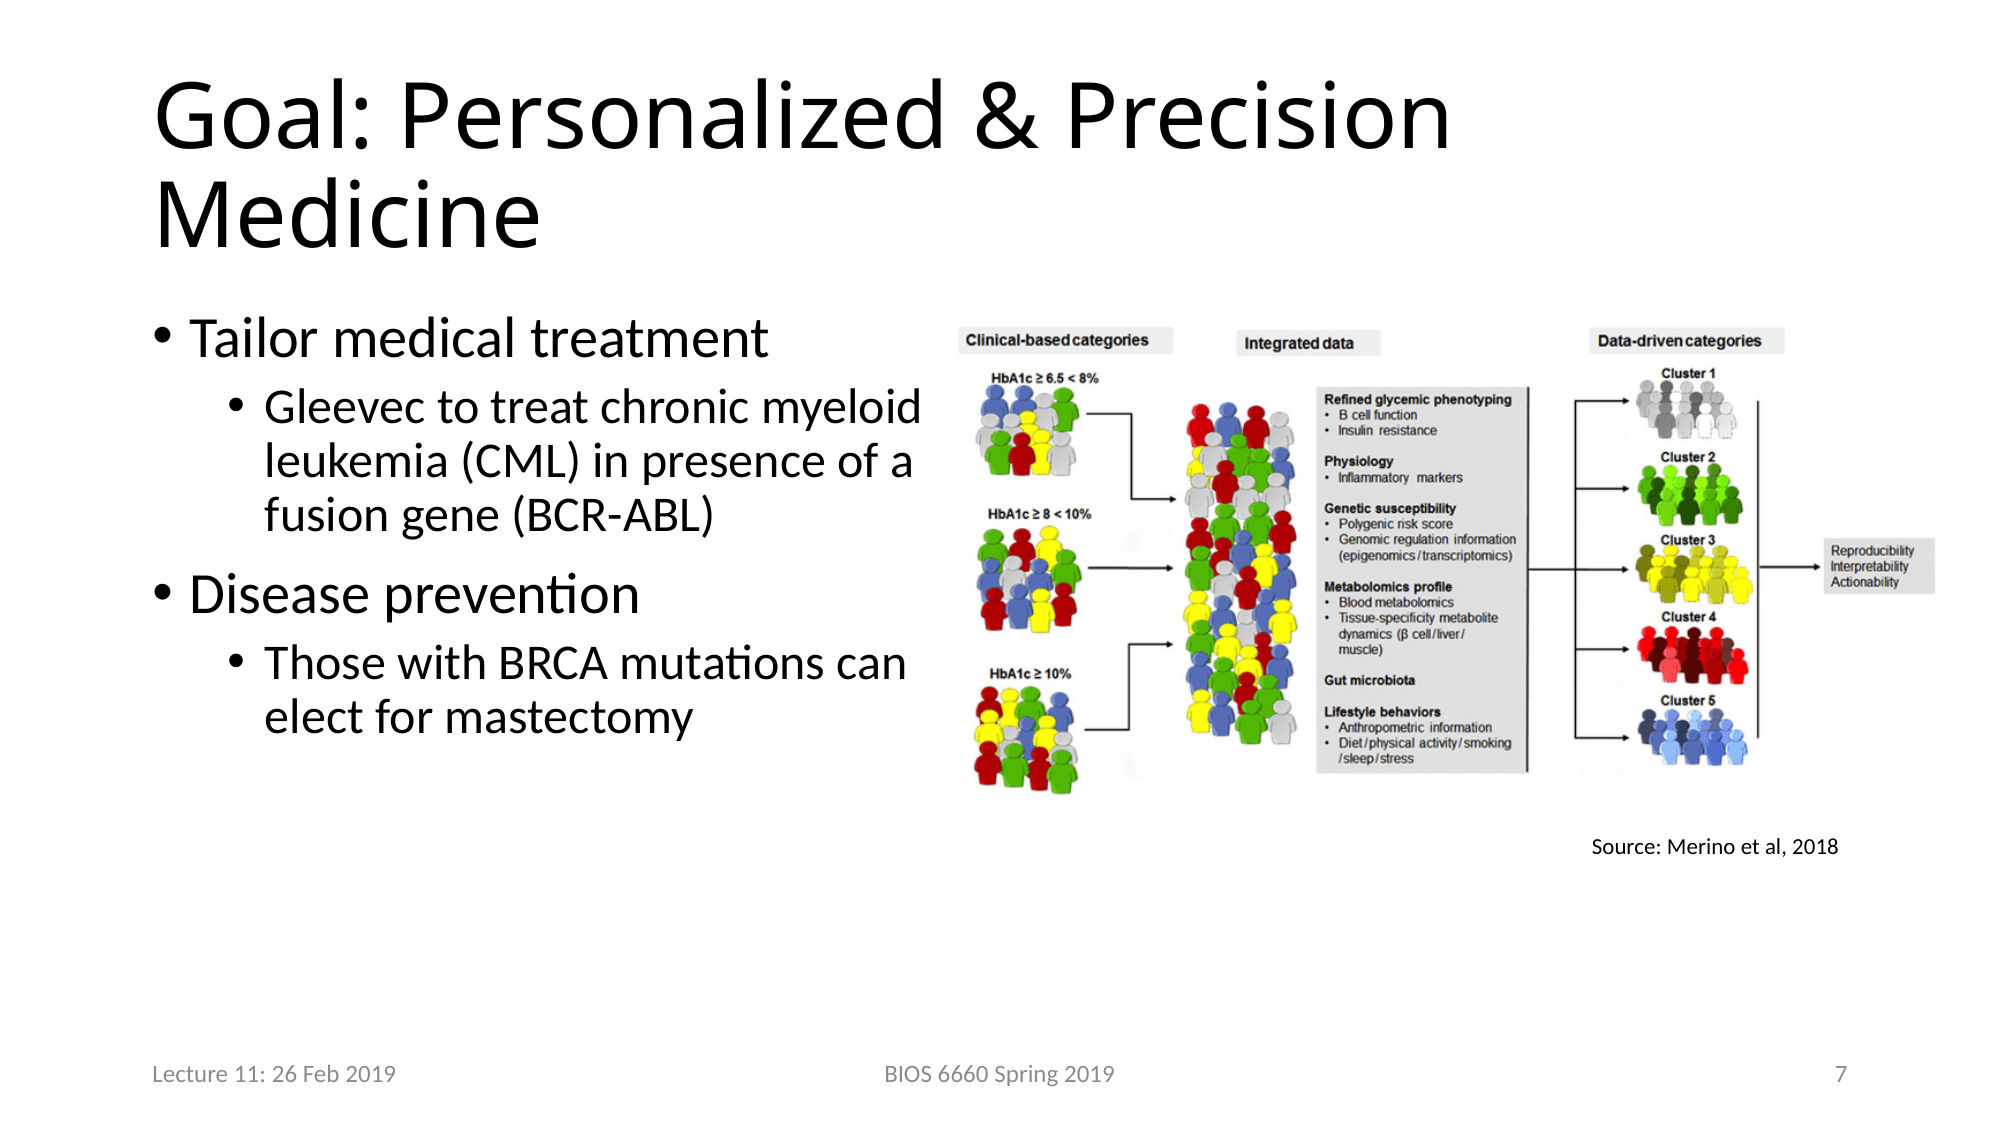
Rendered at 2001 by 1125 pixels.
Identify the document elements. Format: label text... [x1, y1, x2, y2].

list Tailor medical treatment Gleevec to treat chronic myeloid leukemia (CML) in presence of a fusion gene (BCR-ABL) Disease prevention Those with BRCA mutations can elect for mastectomy [137, 299, 1013, 1014]
text_box Source: Merino et al, 2018 [1577, 824, 1855, 867]
slide_number 7 [1412, 1042, 1863, 1103]
title Goal: Personalized & Precision Medicine [137, 59, 1863, 278]
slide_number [137, 1042, 588, 1103]
footer BIOS 6660 Spring 2019 [662, 1042, 1338, 1103]
picture [957, 325, 1937, 796]
